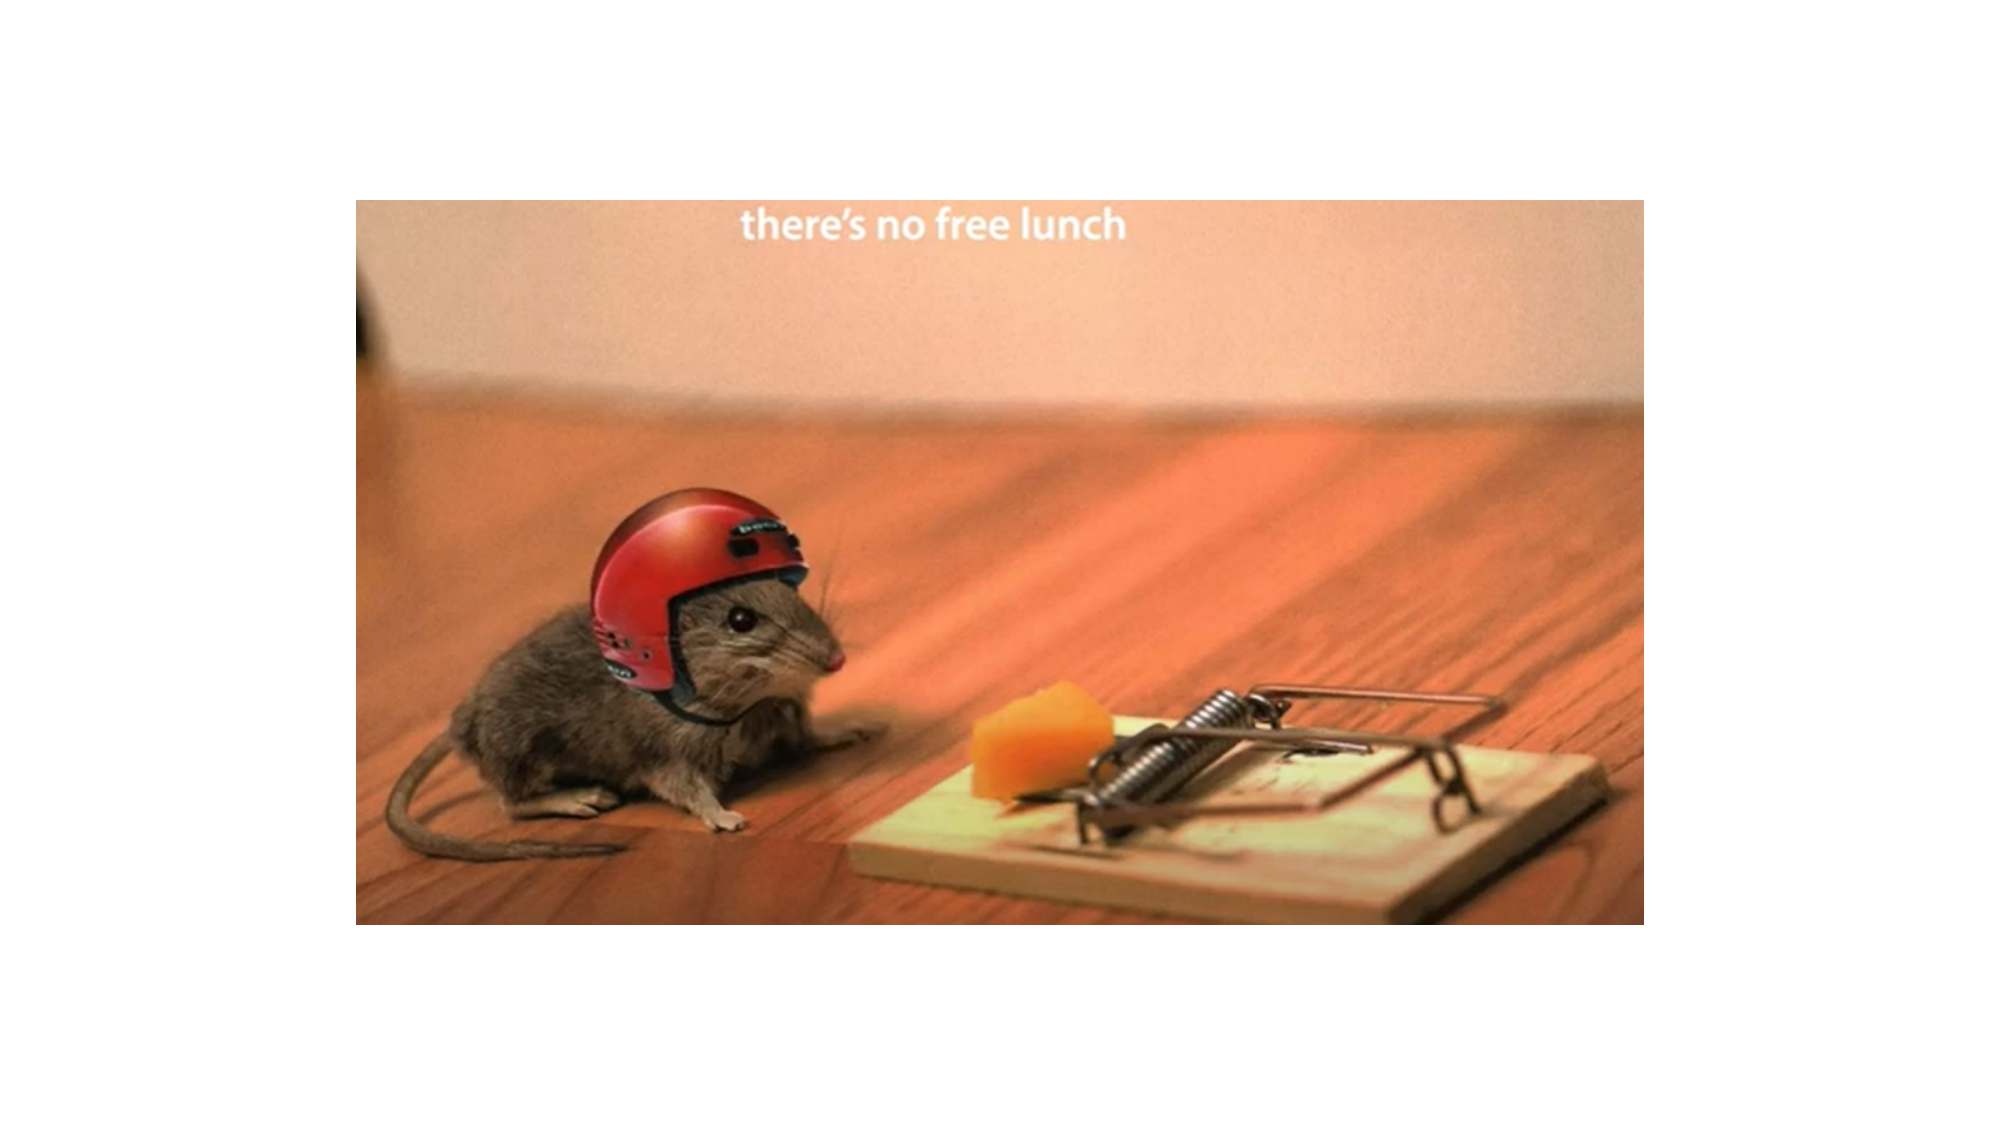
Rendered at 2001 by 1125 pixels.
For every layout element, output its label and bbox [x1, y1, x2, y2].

picture [356, 200, 1644, 925]
